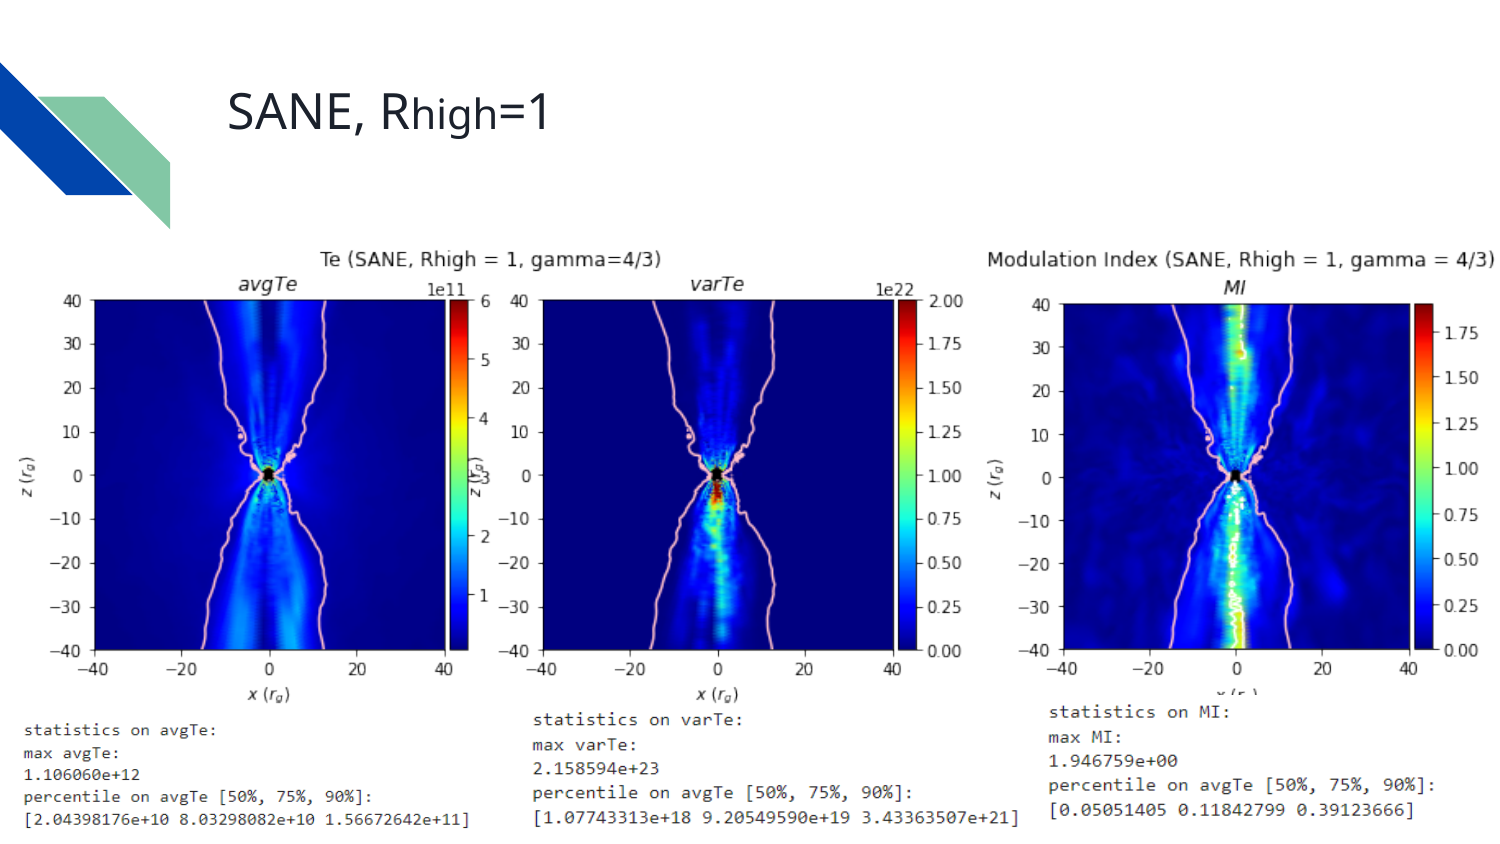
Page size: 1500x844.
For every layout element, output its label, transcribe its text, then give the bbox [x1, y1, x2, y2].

picture [5, 238, 1500, 839]
title SANE, Rhigh=1 [212, 64, 1368, 215]
